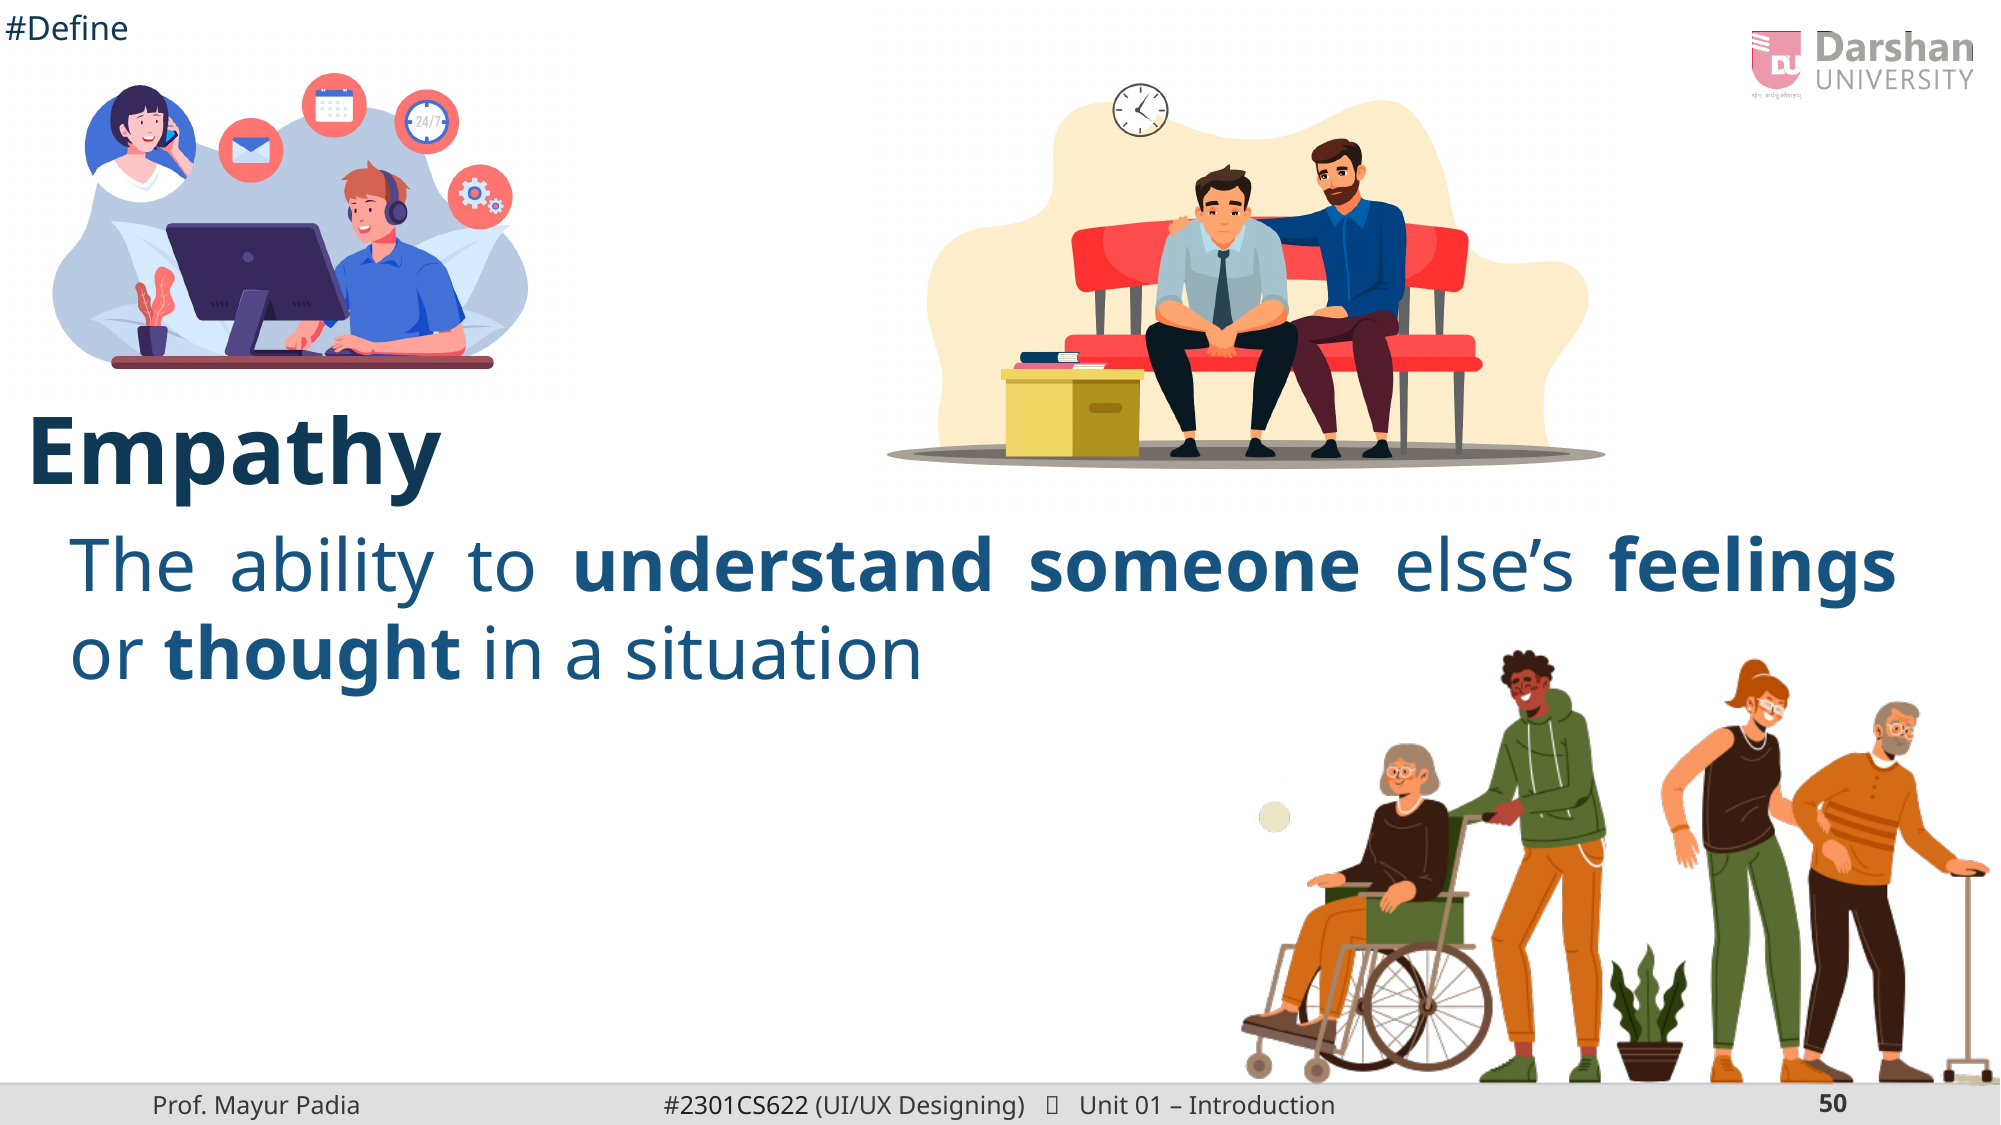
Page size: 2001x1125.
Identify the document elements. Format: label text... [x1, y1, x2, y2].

text_box The ability to understand someone else’s feelings or thought in a situation [55, 511, 1913, 702]
picture [862, 0, 1630, 512]
picture [0, 28, 580, 415]
picture [1191, 575, 2000, 1125]
text_box Empathy [10, 415, 457, 511]
text_box #Define [0, 0, 144, 28]
